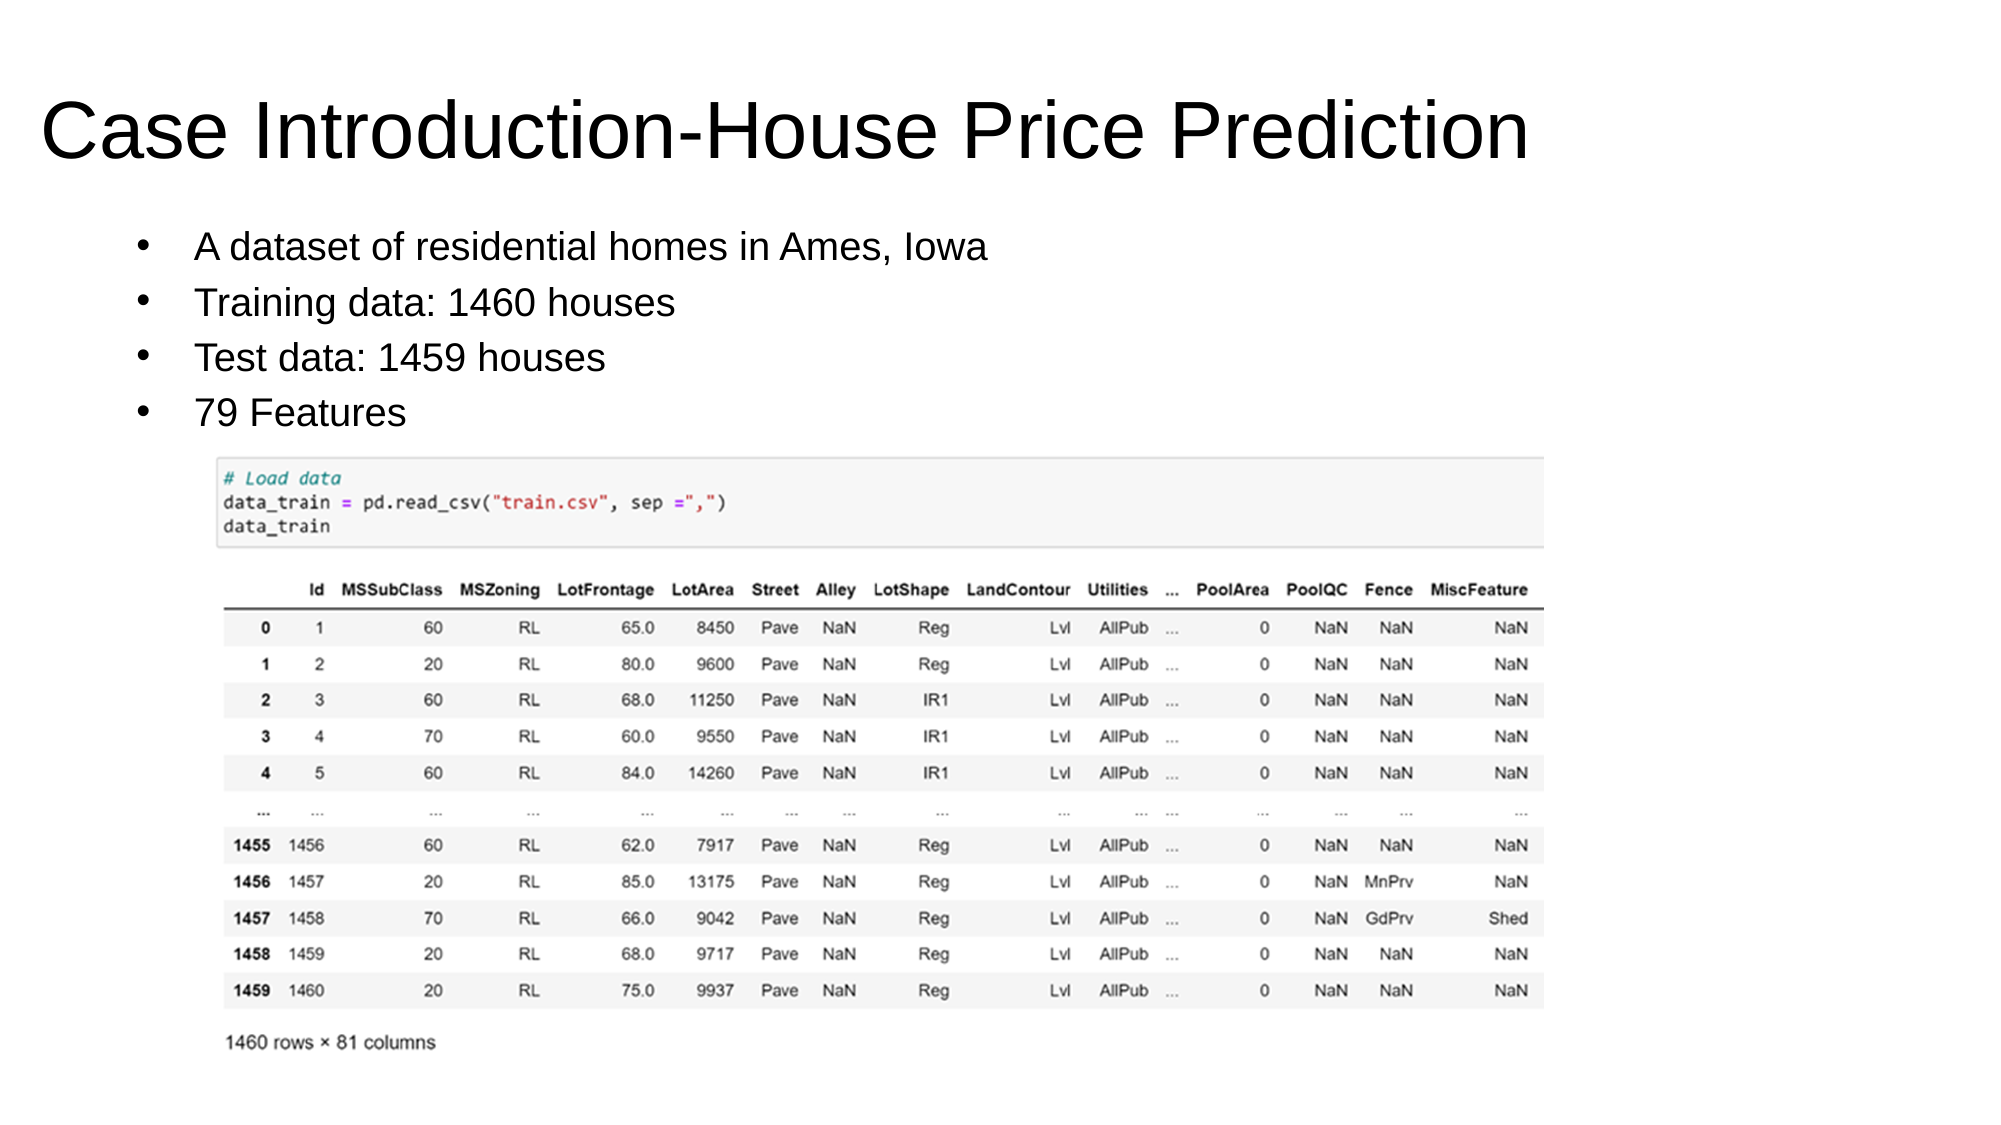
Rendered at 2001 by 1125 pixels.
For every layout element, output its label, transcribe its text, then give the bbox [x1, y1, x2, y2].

list A dataset of residential homes in Ames, Iowa Training data: 1460 houses Test data: 1459 houses 79 Features [103, 206, 1897, 449]
title Case Introduction-House Price Prediction [25, 23, 1751, 241]
picture [210, 448, 1545, 1060]
